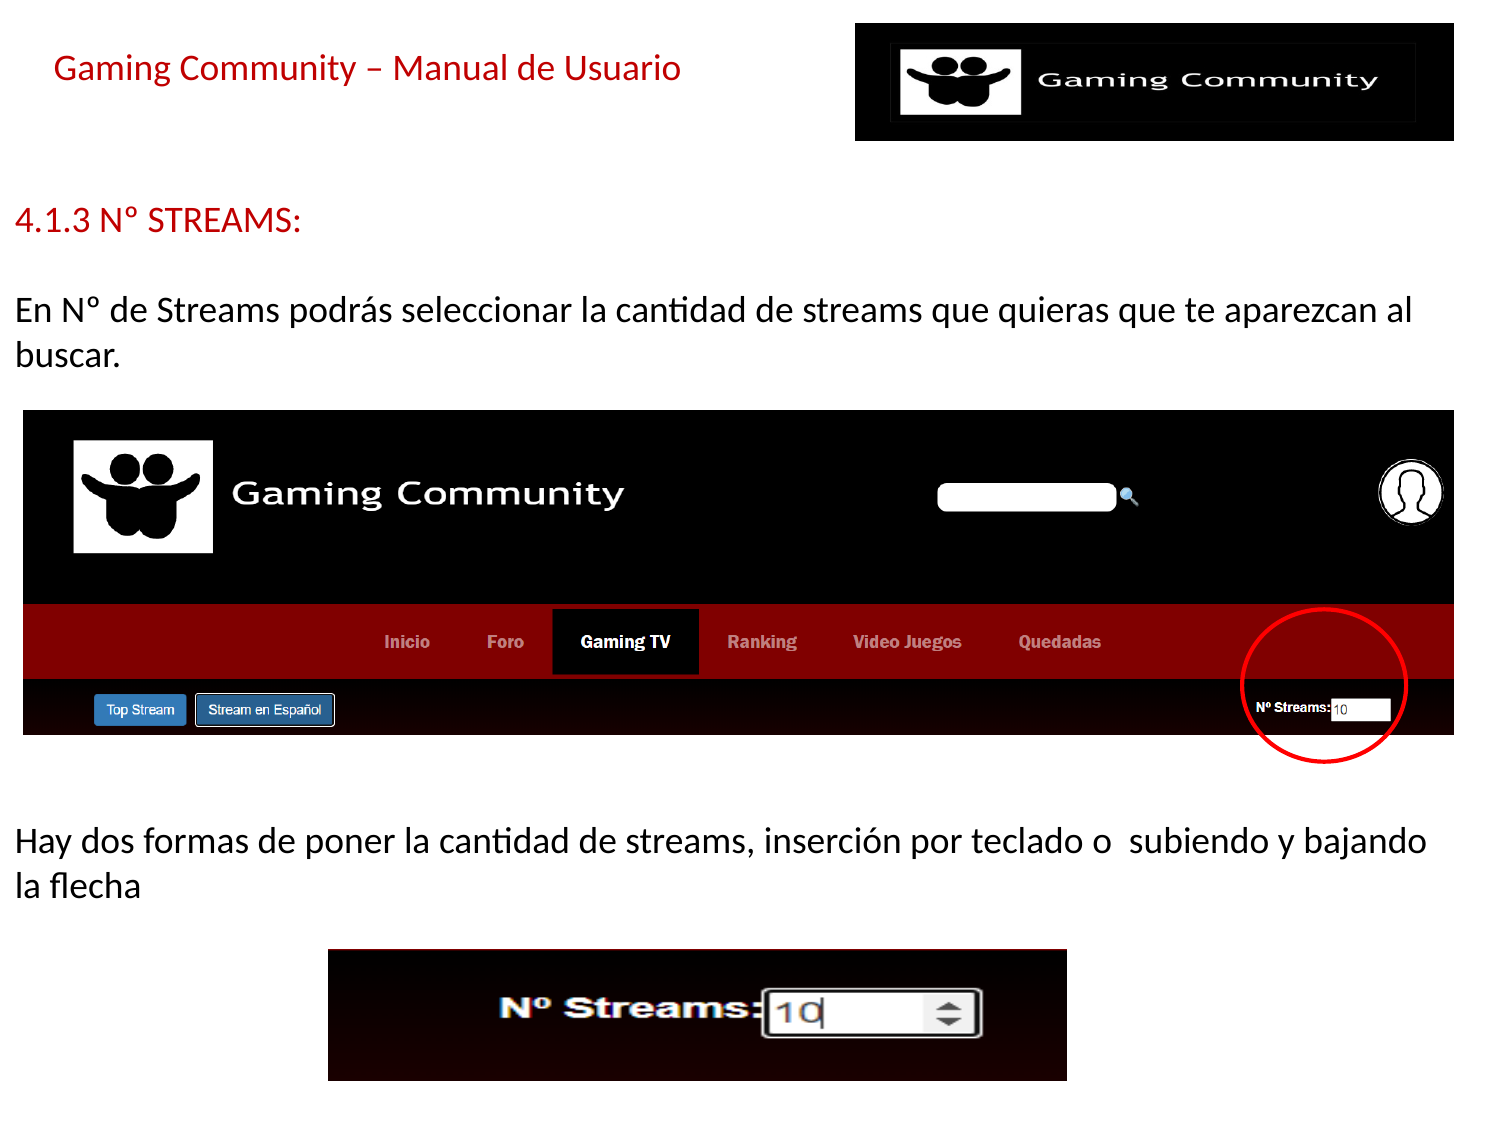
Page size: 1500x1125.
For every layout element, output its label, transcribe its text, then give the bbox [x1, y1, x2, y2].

text_box [1267, 743, 1382, 764]
picture [23, 409, 1454, 736]
picture [327, 948, 1067, 1081]
text_box Gaming Community – Manual de Usuario [38, 35, 698, 95]
picture [855, 23, 1454, 141]
text_box 4.1.3 Nº STREAMS: En Nº de Streams podrás seleccionar la cantidad de streams que quieras que te aparezcan al buscar. [0, 187, 1500, 383]
text_box Hay dos formas de poner la cantidad de streams, inserción por teclado o subiendo y bajando la flecha [0, 808, 1477, 914]
